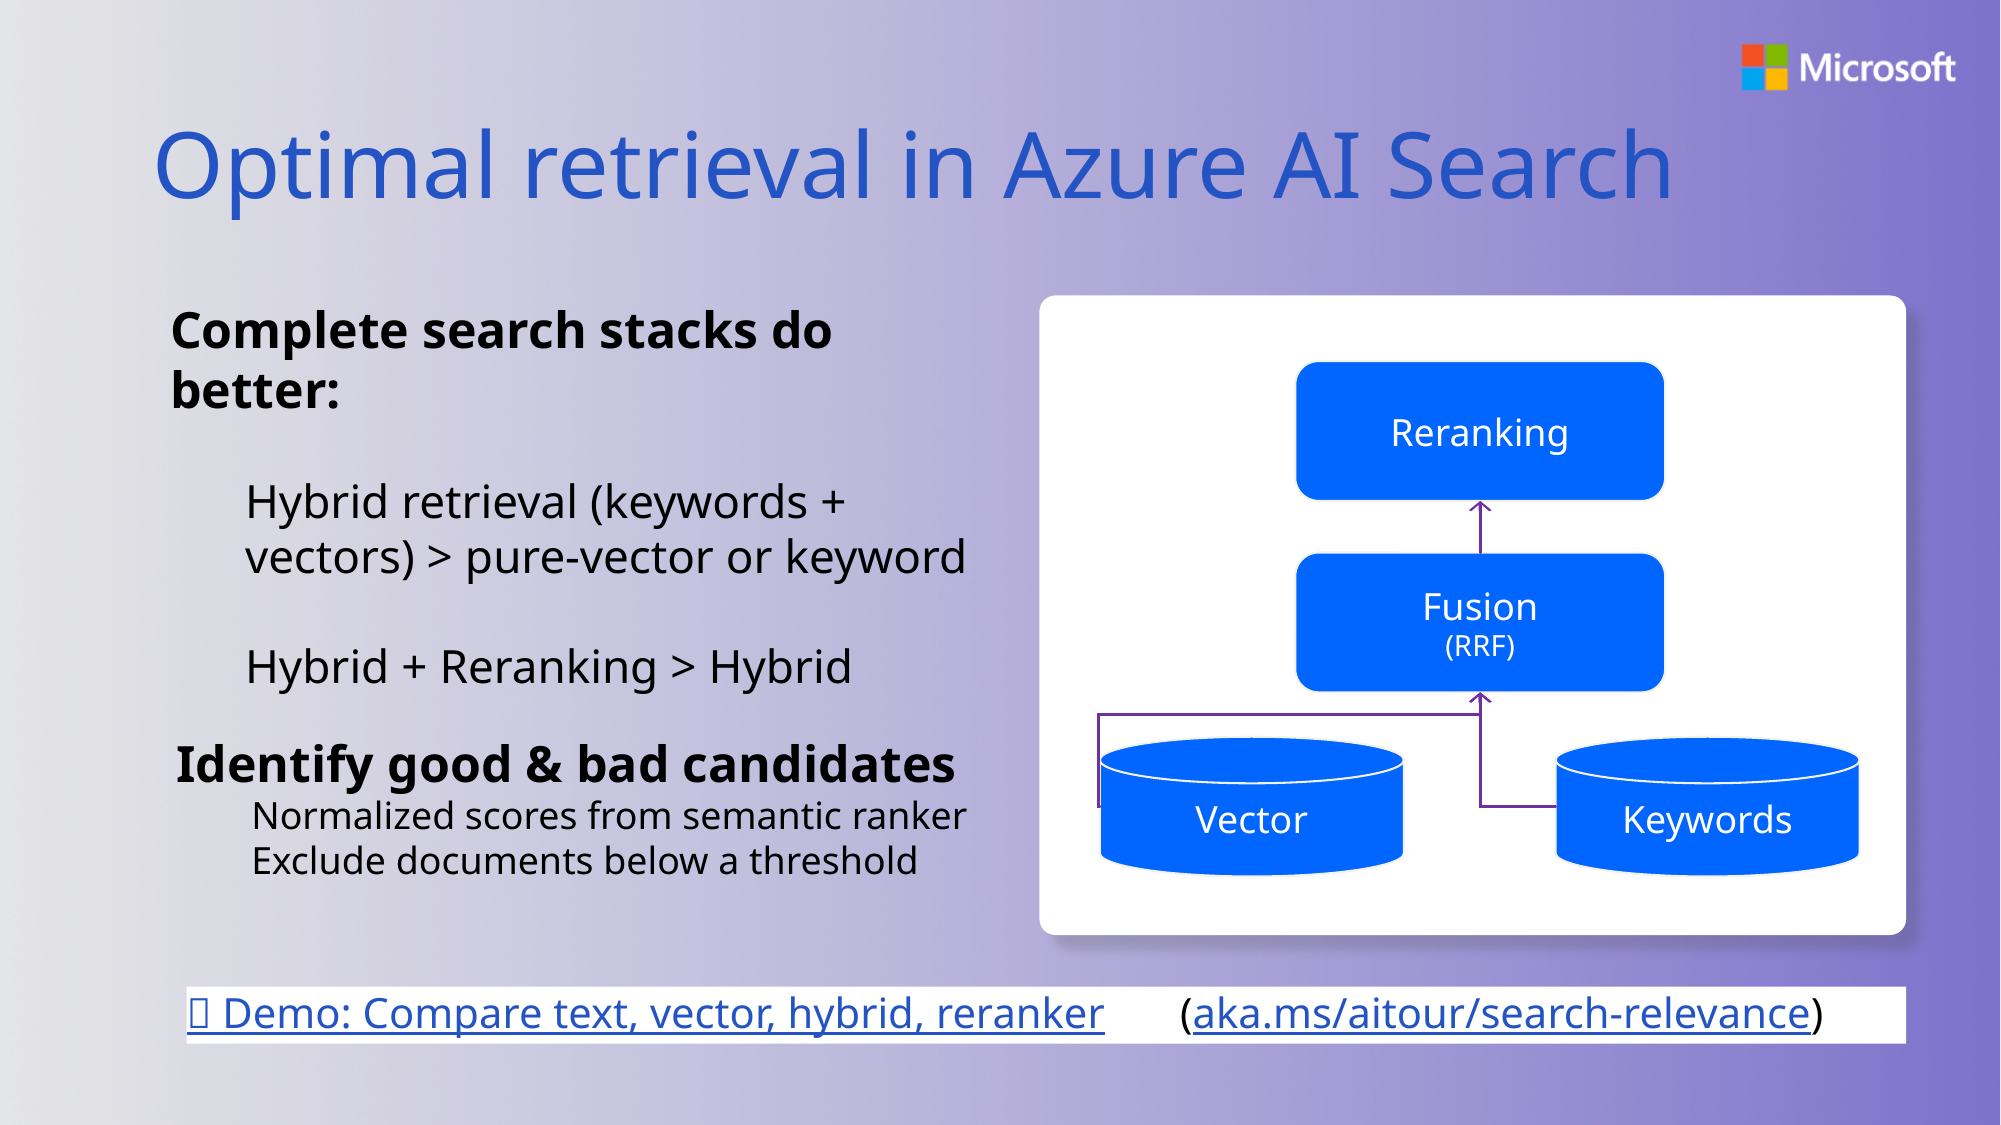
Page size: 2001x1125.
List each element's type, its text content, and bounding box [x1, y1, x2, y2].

text_box [1038, 294, 1908, 937]
text_box Identify good & bad candidates Normalized scores from semantic ranker Exclude documents below a threshold [161, 724, 1049, 935]
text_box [1099, 360, 1861, 877]
picture [0, 0, 2001, 1125]
title Optimal retrieval in Azure AI Search [137, 59, 1863, 278]
text_box Complete search stacks do better: Hybrid retrieval (keywords + vectors) > pure-vector or keyword Hybrid + Reranking > Hybrid [155, 290, 988, 756]
text_box 🔗 Demo: Compare text, vector, hybrid, reranker (aka.ms/aitour/search-relevance) [186, 986, 1907, 1044]
